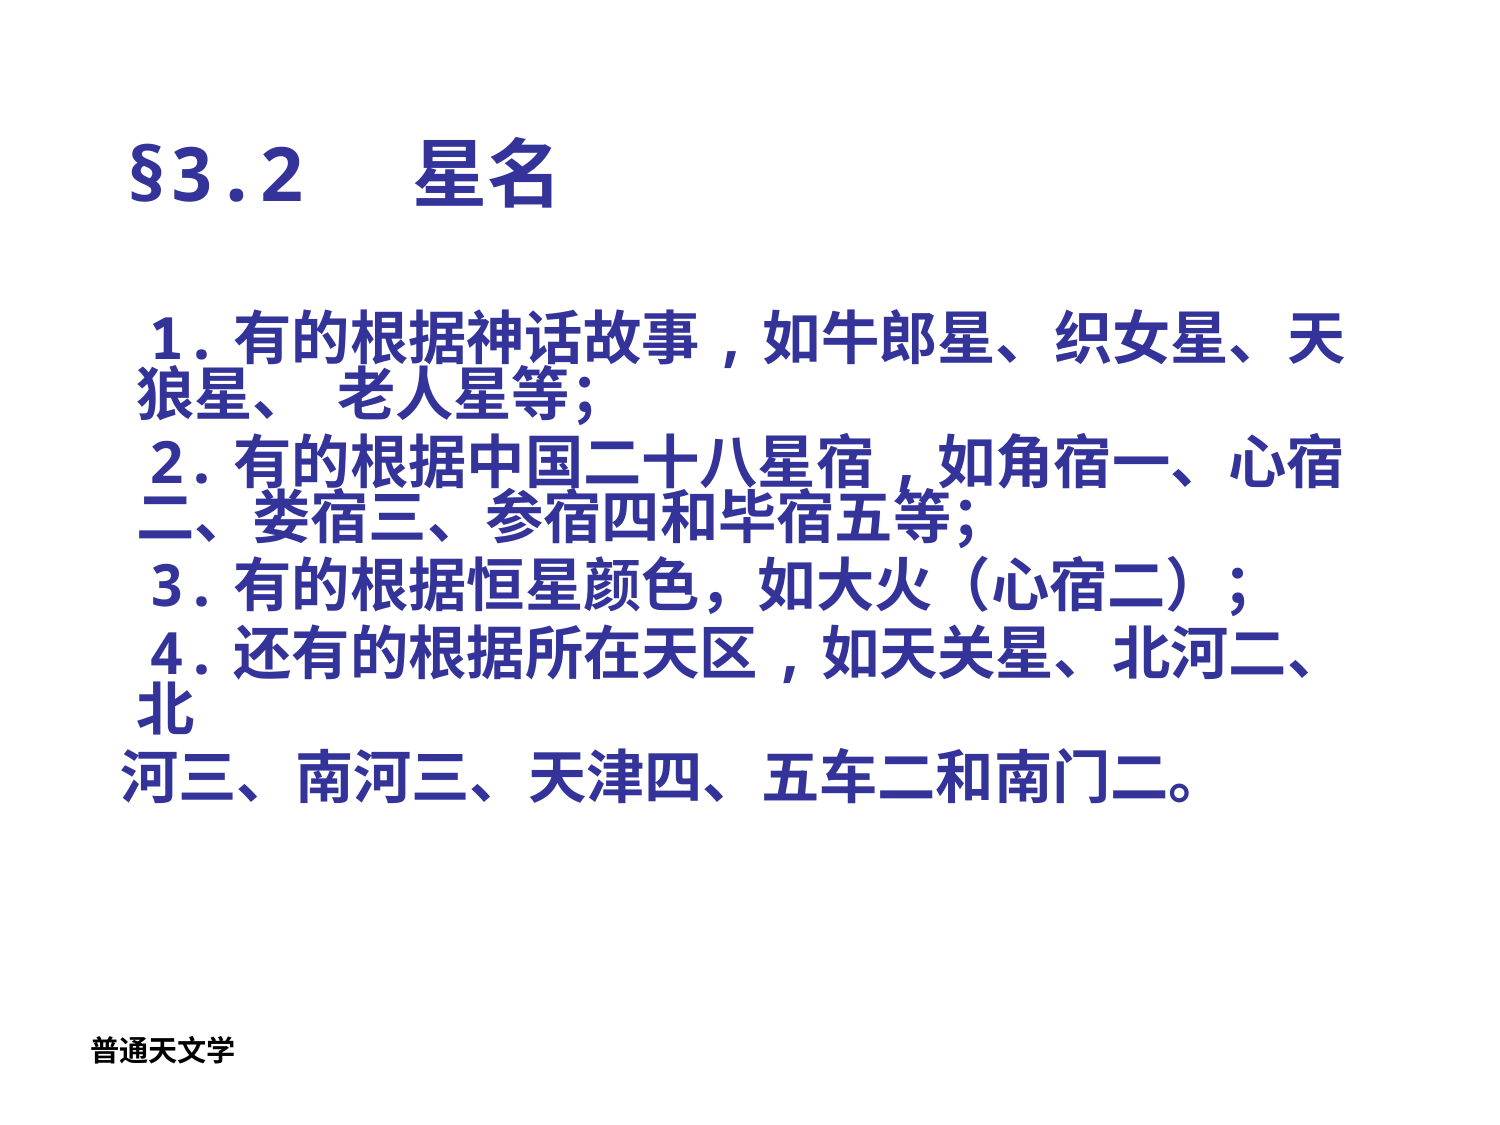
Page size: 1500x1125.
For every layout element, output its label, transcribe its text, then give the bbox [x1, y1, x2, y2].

list §3.2 星名 1.有的根据神话故事,如牛郎星、织女星、天狼星、 老人星等； 2.有的根据中国二十八星宿,如角宿一、心宿二、娄宿三、参宿四和毕宿五等； 3.有的根据恒星颜色，如大火（心宿二）； 4.还有的根据所在天区,如天关星、北河二、北 河三、南河三、天津四、五车二和南门二。 [64, 136, 1419, 822]
slide_number 普通天文学 [74, 1024, 426, 1103]
